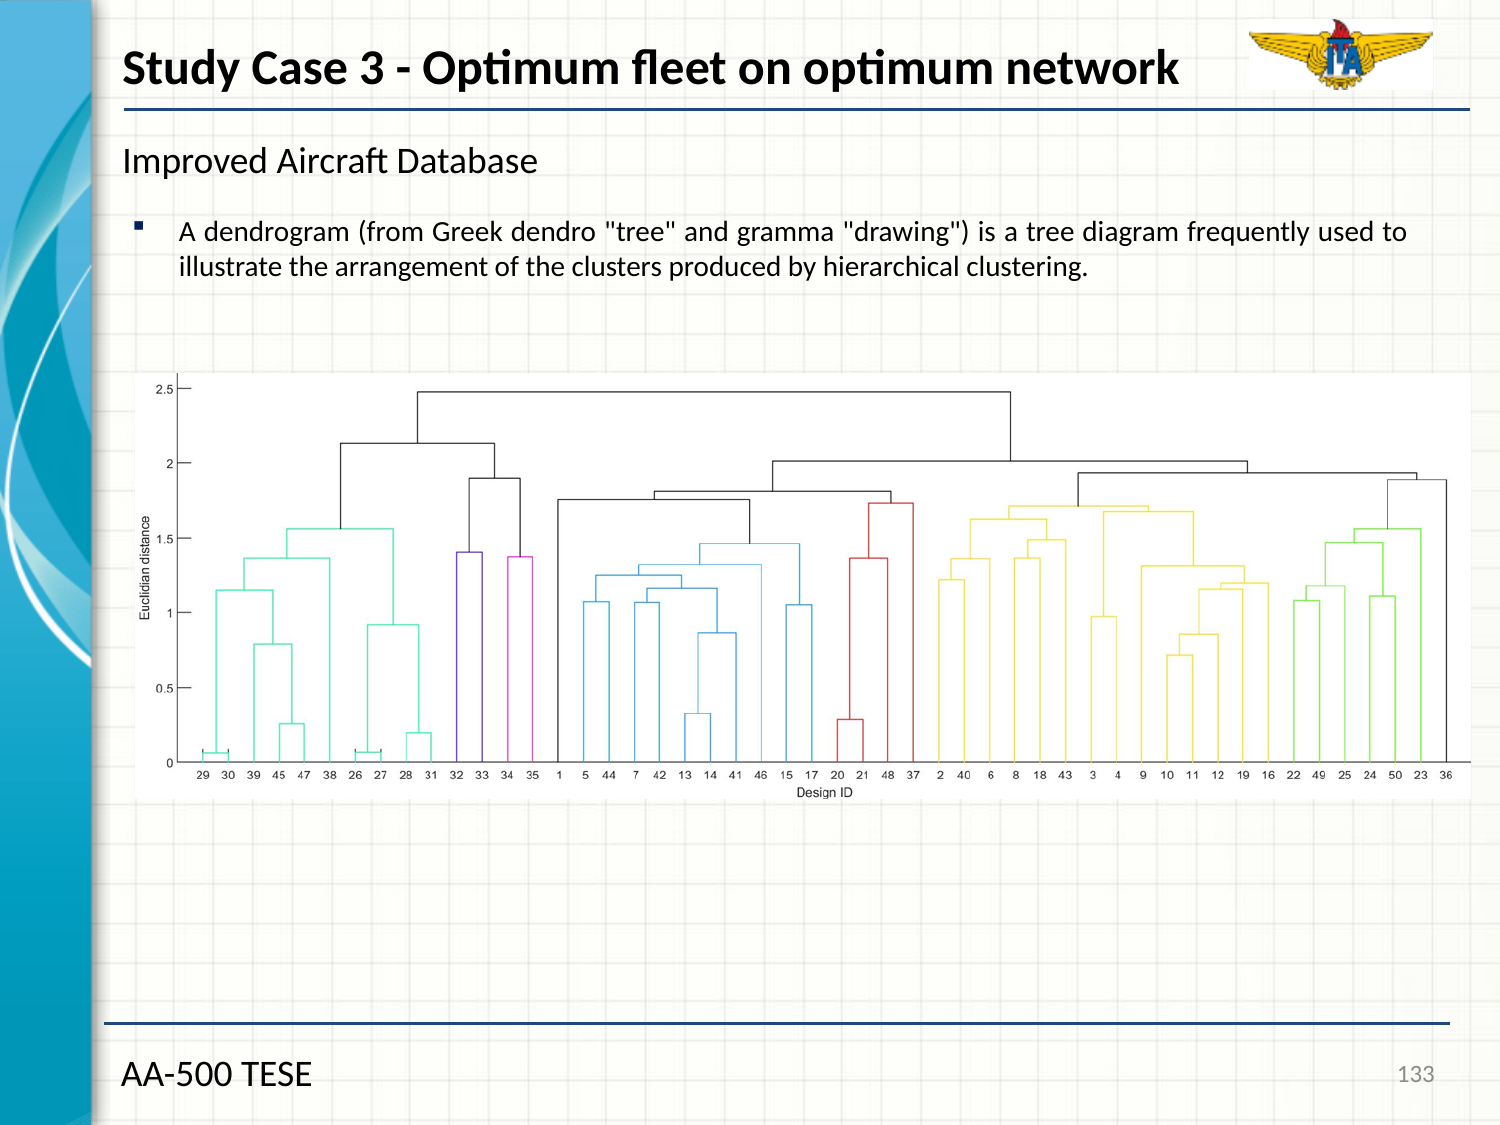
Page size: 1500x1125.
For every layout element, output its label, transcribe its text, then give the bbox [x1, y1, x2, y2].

slide_number 133 [1100, 1042, 1450, 1103]
text_box Improved Aircraft Database [107, 128, 1455, 189]
picture [0, 0, 1500, 1125]
text_box A dendrogram (from Greek dendro "tree" and gramma "drawing") is a tree diagram frequently used to illustrate the arrangement of the clusters produced by hierarchical clustering. [117, 205, 1424, 290]
text_box Study Case 3 - Optimum fleet on optimum network [107, 27, 1258, 102]
